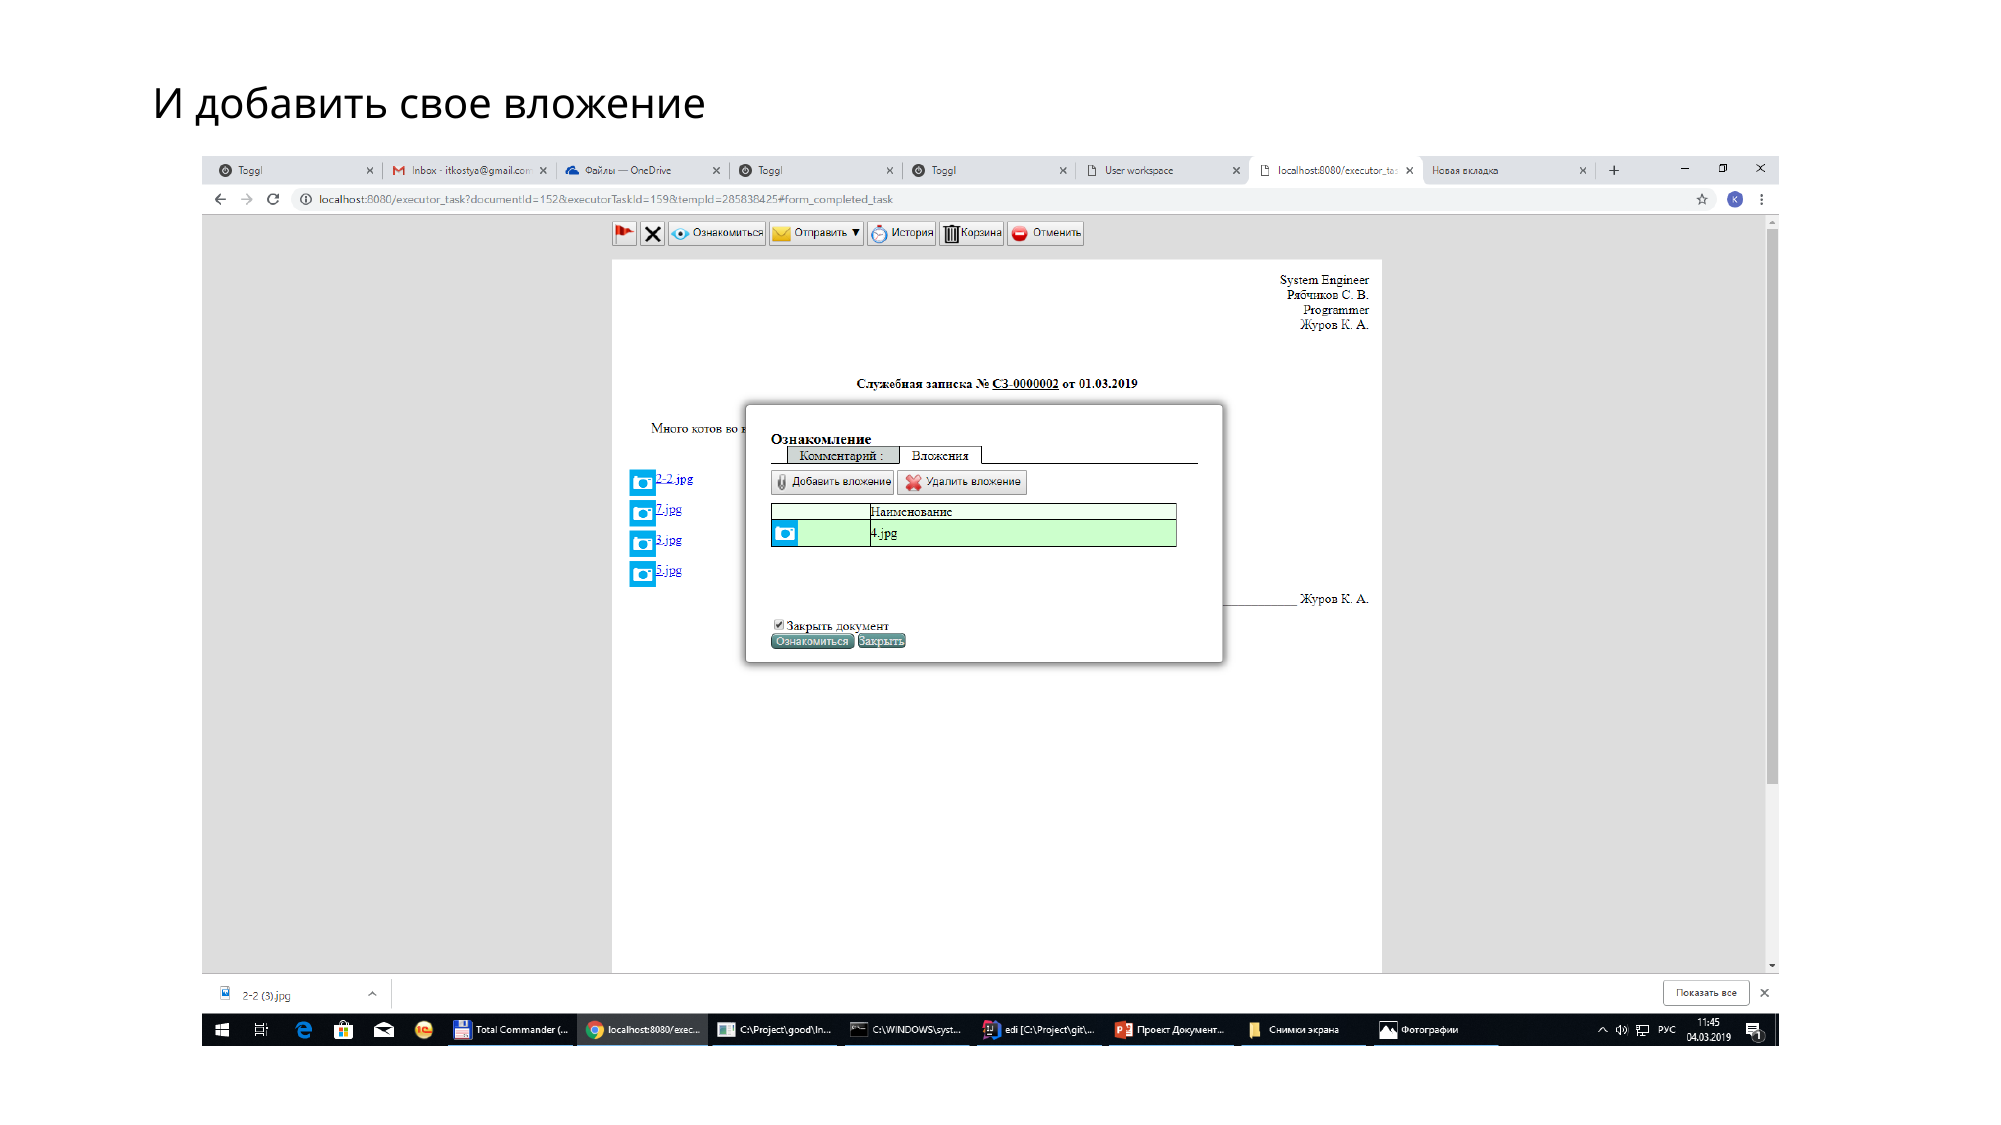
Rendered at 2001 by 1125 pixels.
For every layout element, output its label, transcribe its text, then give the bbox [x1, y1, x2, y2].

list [202, 156, 1779, 1046]
title И добавить свое вложение [137, 59, 1863, 150]
